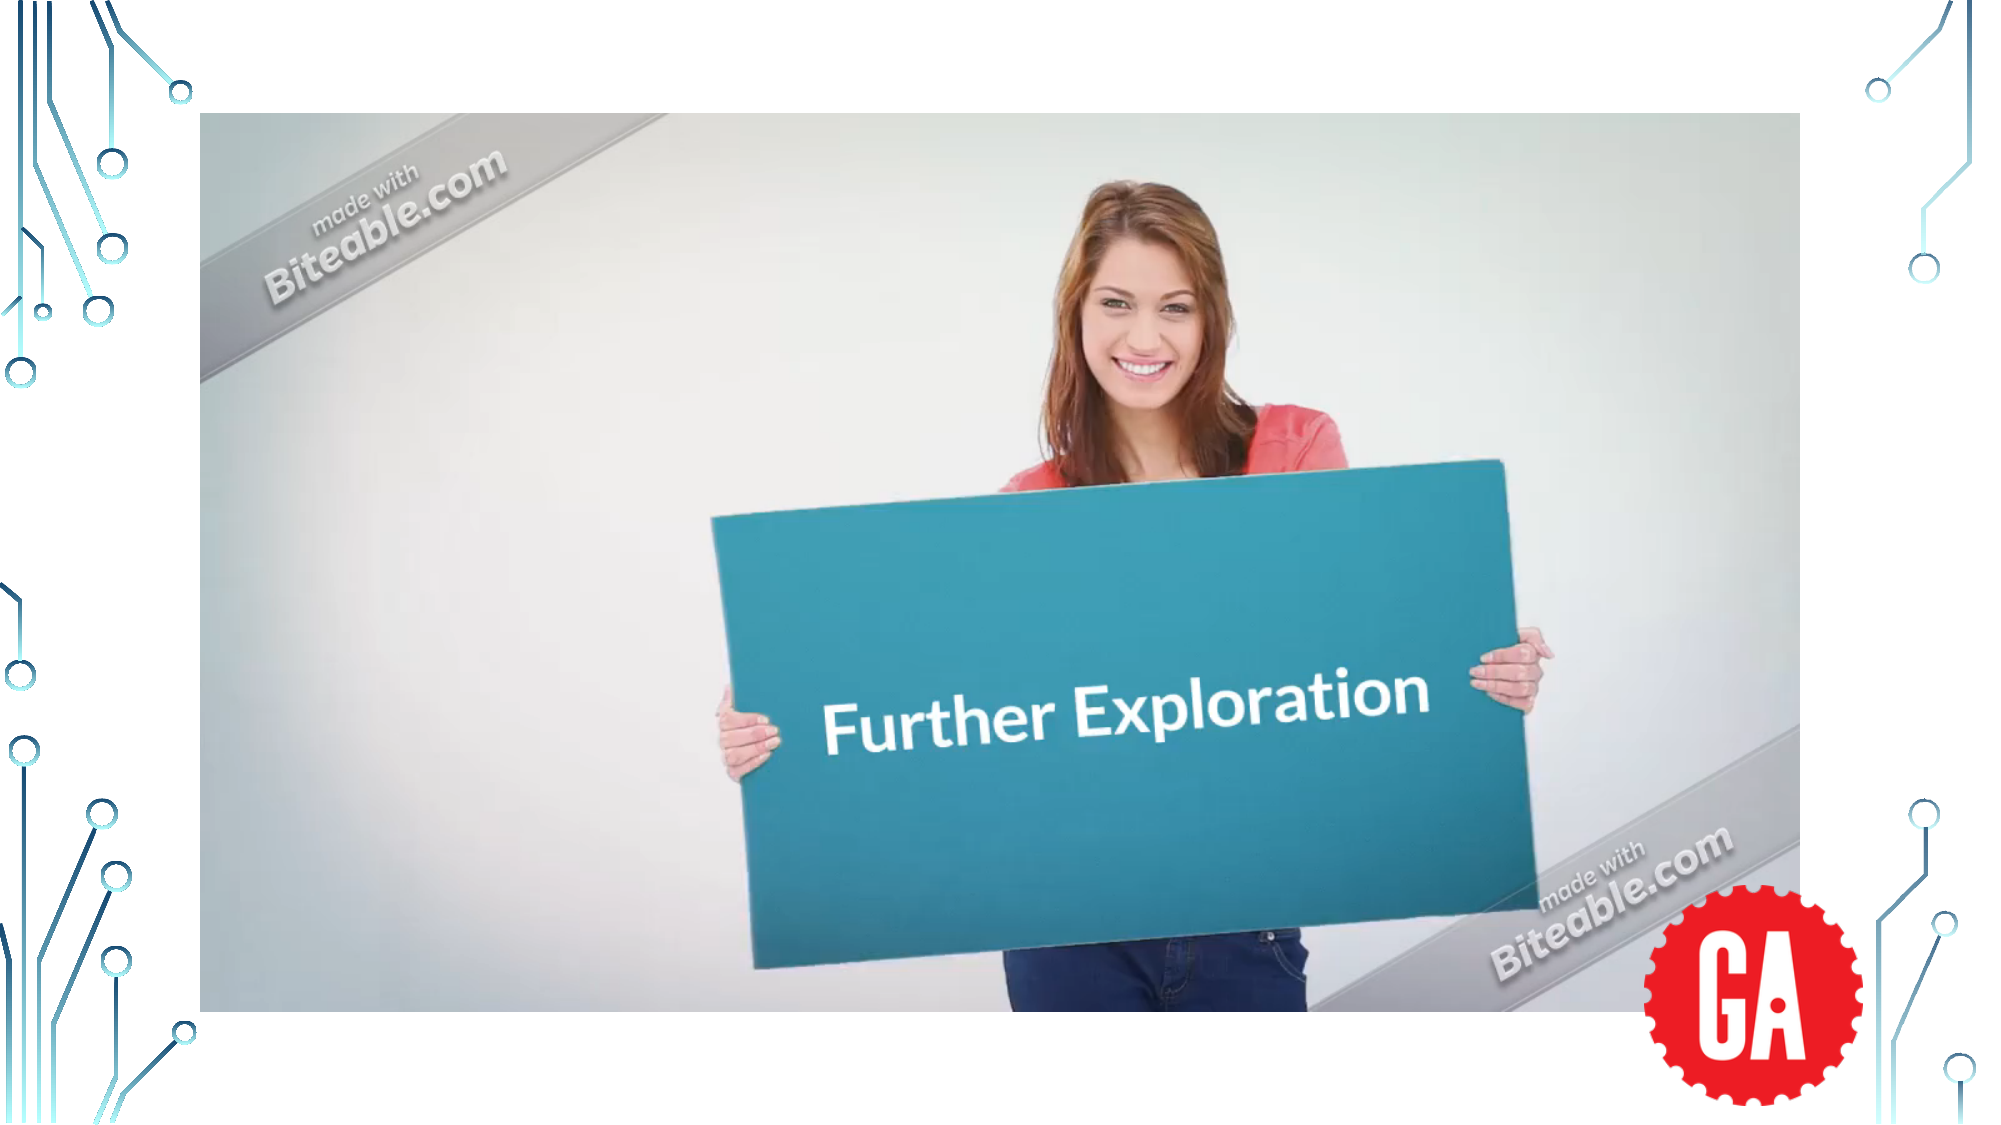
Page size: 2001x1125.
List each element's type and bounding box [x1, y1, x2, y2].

picture [1644, 884, 1863, 1107]
text_box [199, 112, 1801, 1013]
